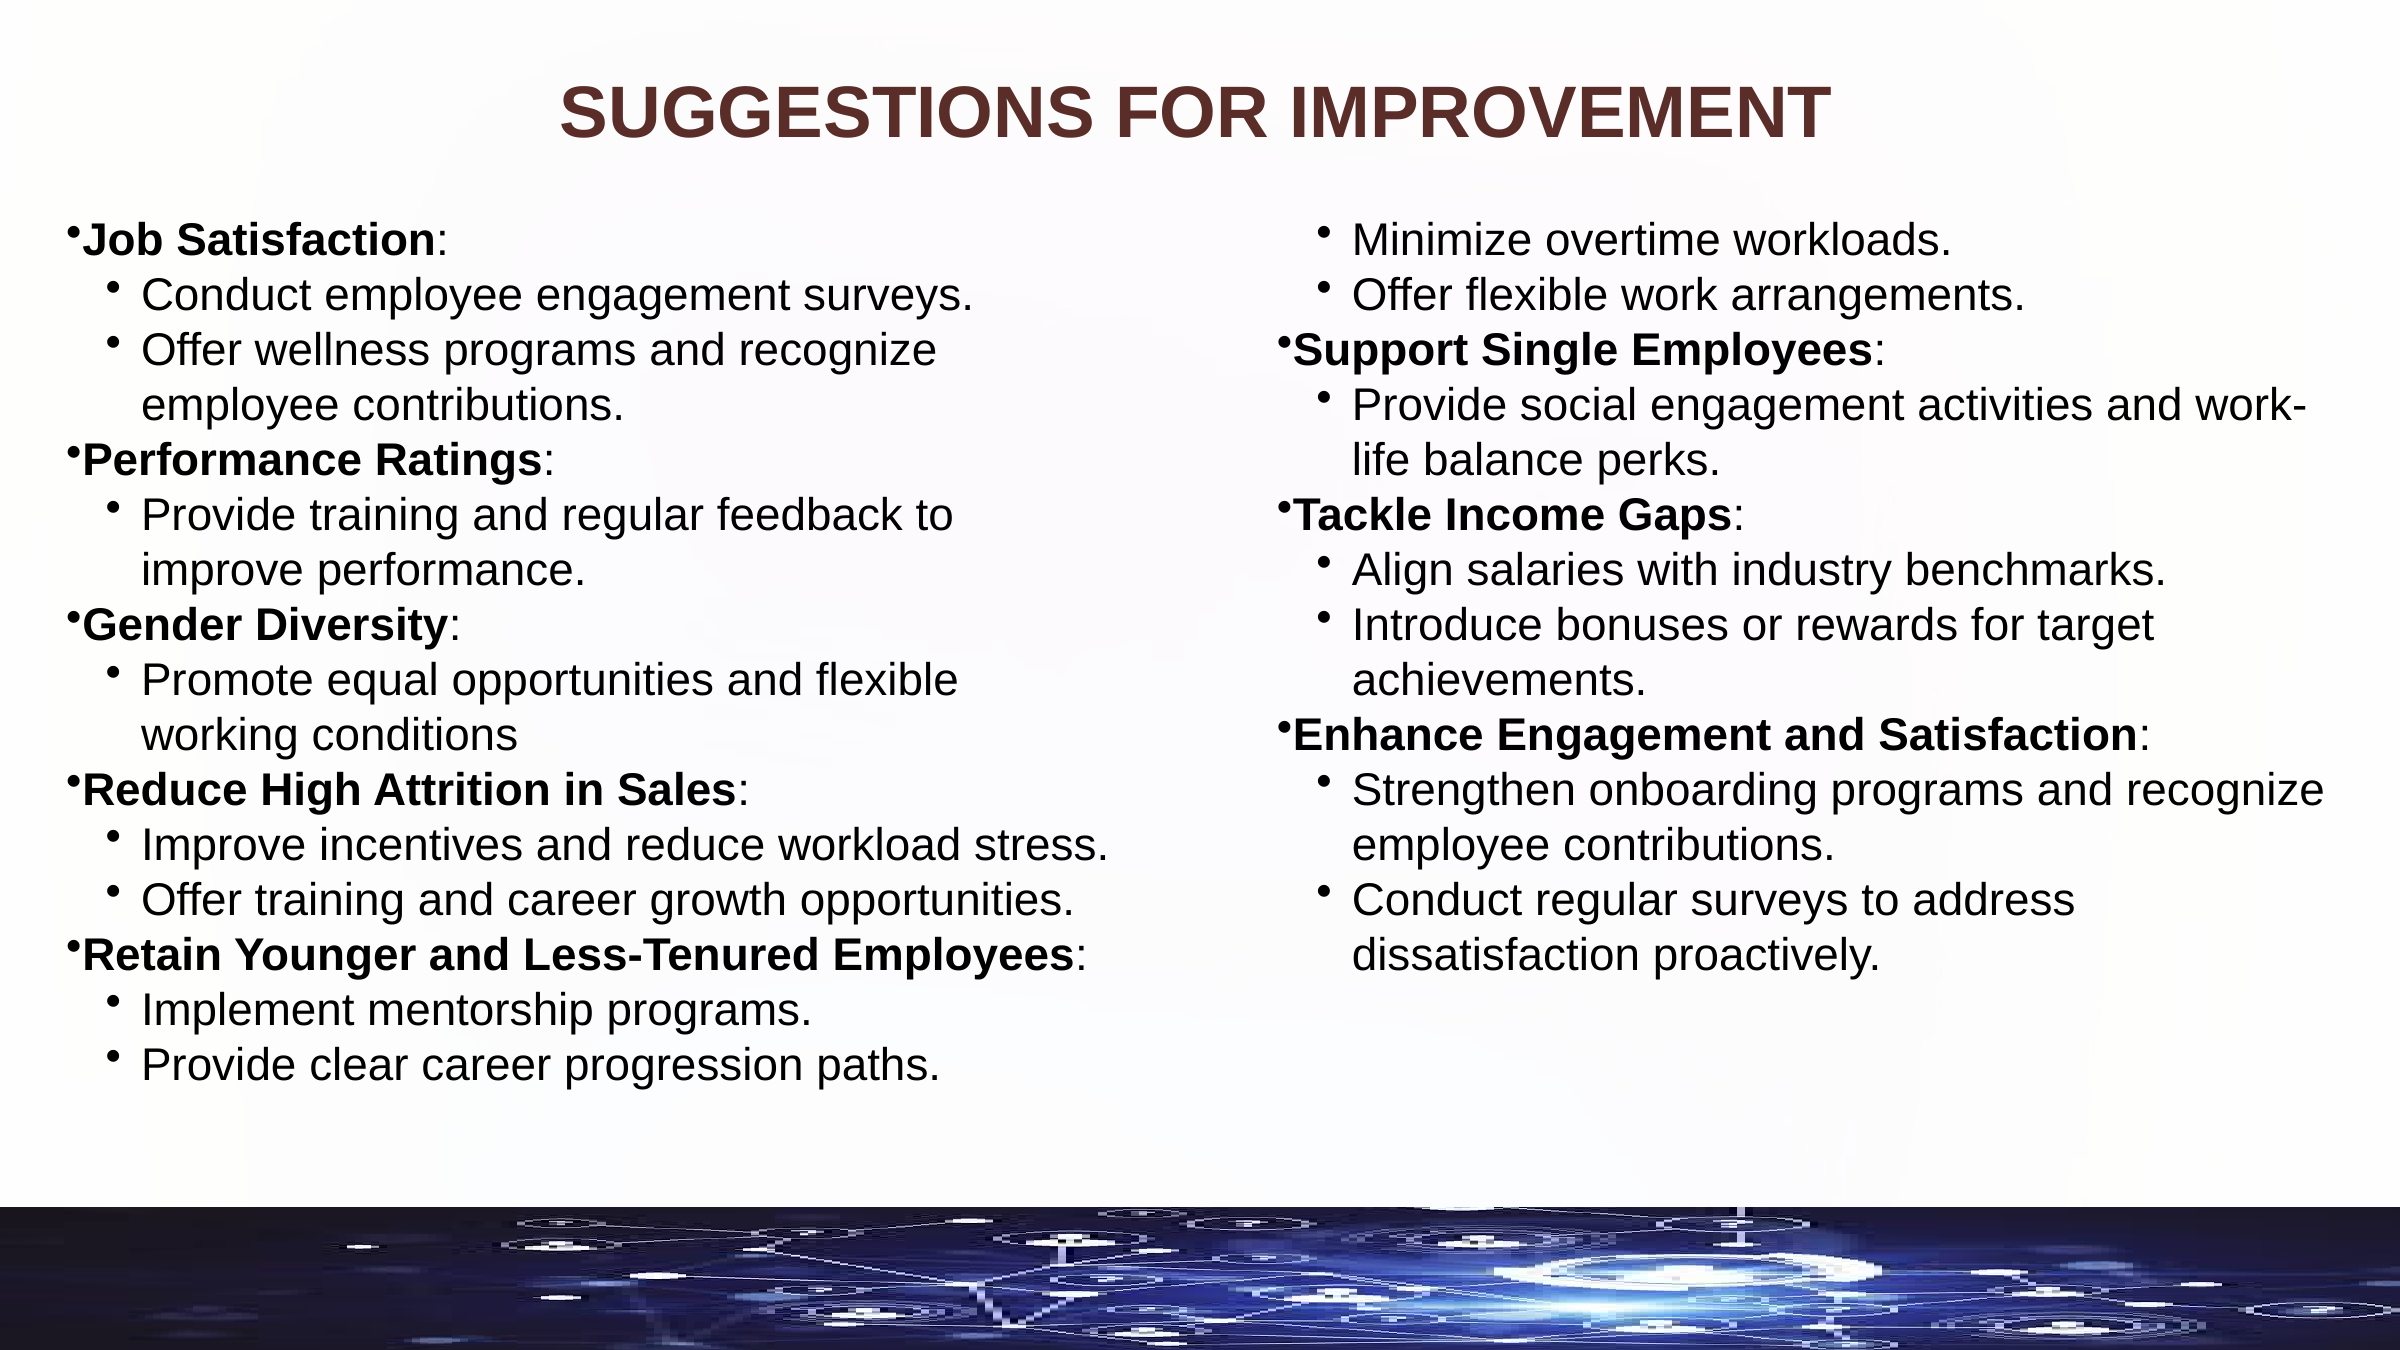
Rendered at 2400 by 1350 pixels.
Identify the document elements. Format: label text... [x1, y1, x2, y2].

picture [0, 1207, 2400, 1350]
text_box Job Satisfaction: Conduct employee engagement surveys. Offer wellness programs and recognize employee contributions. Performance Ratings: Provide training and regular feedback to improve performance. Gender Diversity: Promote equal opportunities and flexible working conditions Reduce High Attrition in Sales: Improve incentives and reduce workload stress. Offer training and career growth opportunities. Retain Younger and Less-Tenured Employees: Implement mentorship programs. Provide clear career progression paths. Address Work-Life Balance: Minimize overtime workloads. Offer flexible work arrangements. Support Single Employees: Provide social engagement activities and work-life balance perks. Tackle Income Gaps: Align salaries with industry benchmarks. Introduce bonuses or rewards for target achievements. Enhance Engagement and Satisfaction: Strengthen onboarding programs and recognize employee contributions. Conduct regular surveys to address dissatisfaction proactively. [51, 183, 2353, 1207]
text_box SUGGESTIONS FOR IMPROVEMENT [545, 57, 1945, 160]
